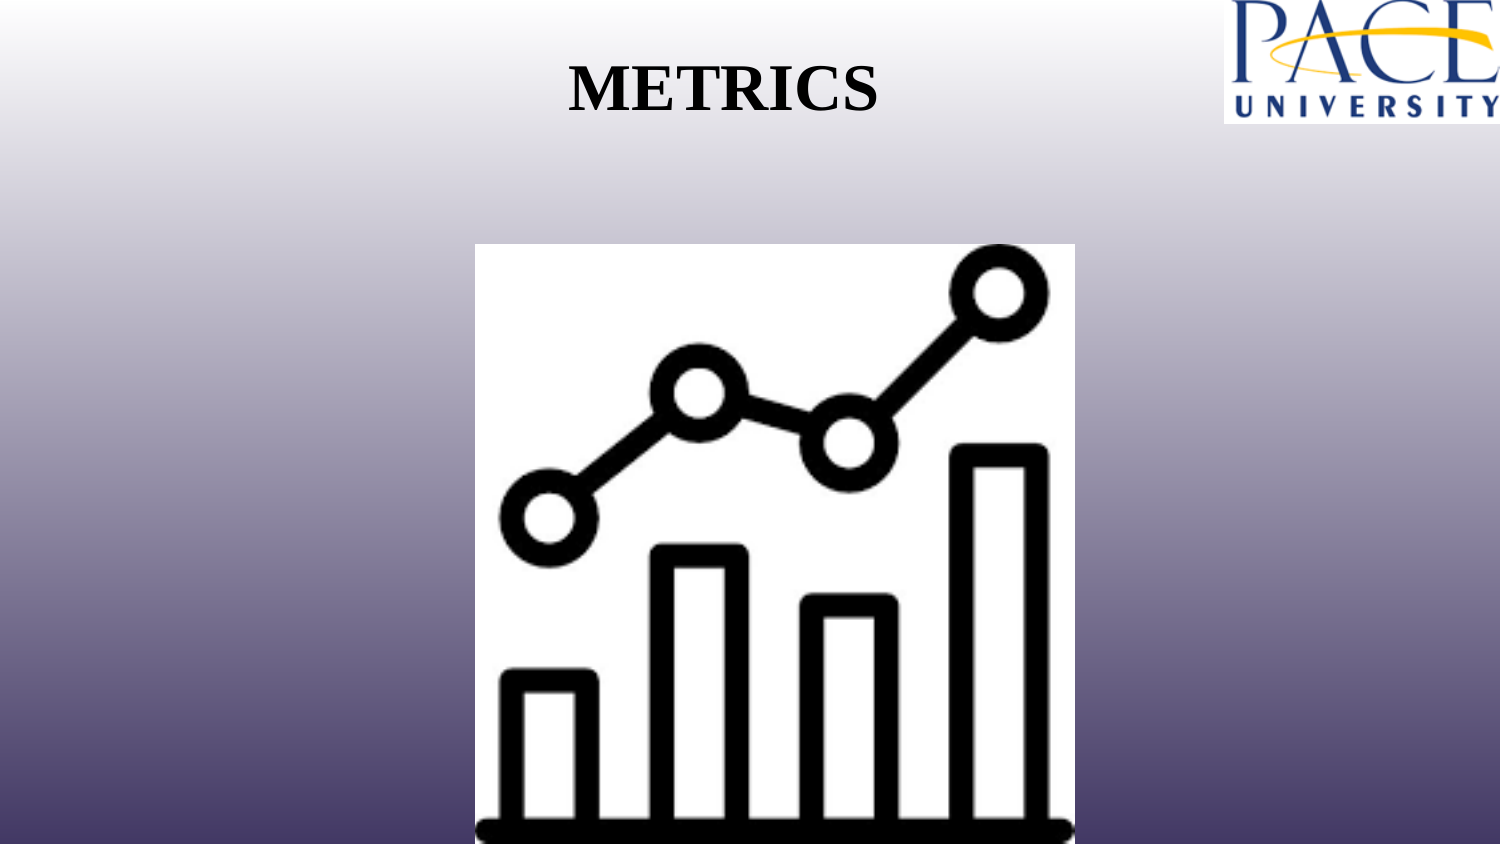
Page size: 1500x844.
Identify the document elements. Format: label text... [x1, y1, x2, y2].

text_box METRICS [553, 36, 997, 140]
picture [1224, 0, 1500, 124]
picture [475, 244, 1076, 844]
